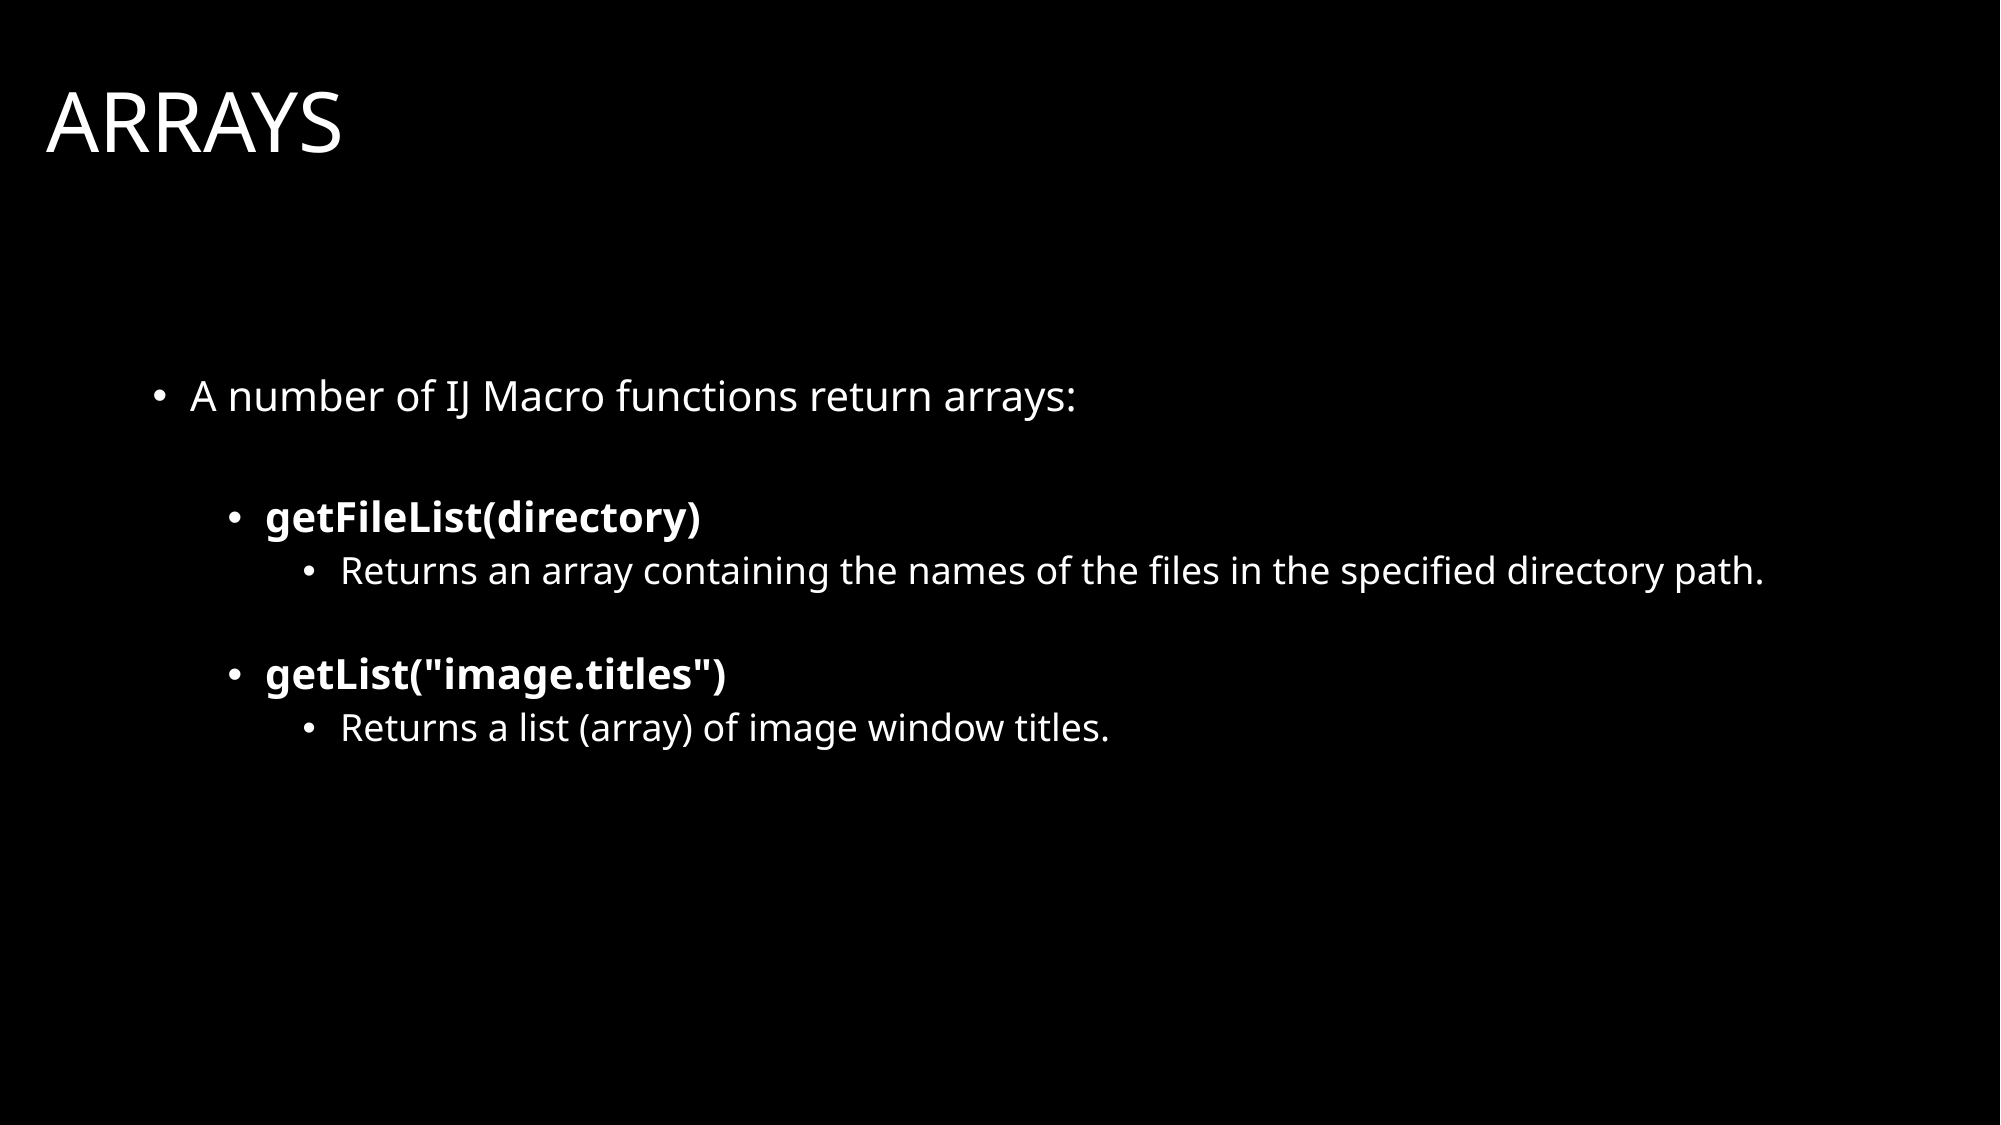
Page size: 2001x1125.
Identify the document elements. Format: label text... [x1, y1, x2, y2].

text_box A number of IJ Macro functions return arrays: getFileList(directory) Returns an array containing the names of the files in the specified directory path. getList("image.titles") Returns a list (array) of image window titles. [137, 302, 1886, 823]
title Arrays [31, 19, 1444, 232]
